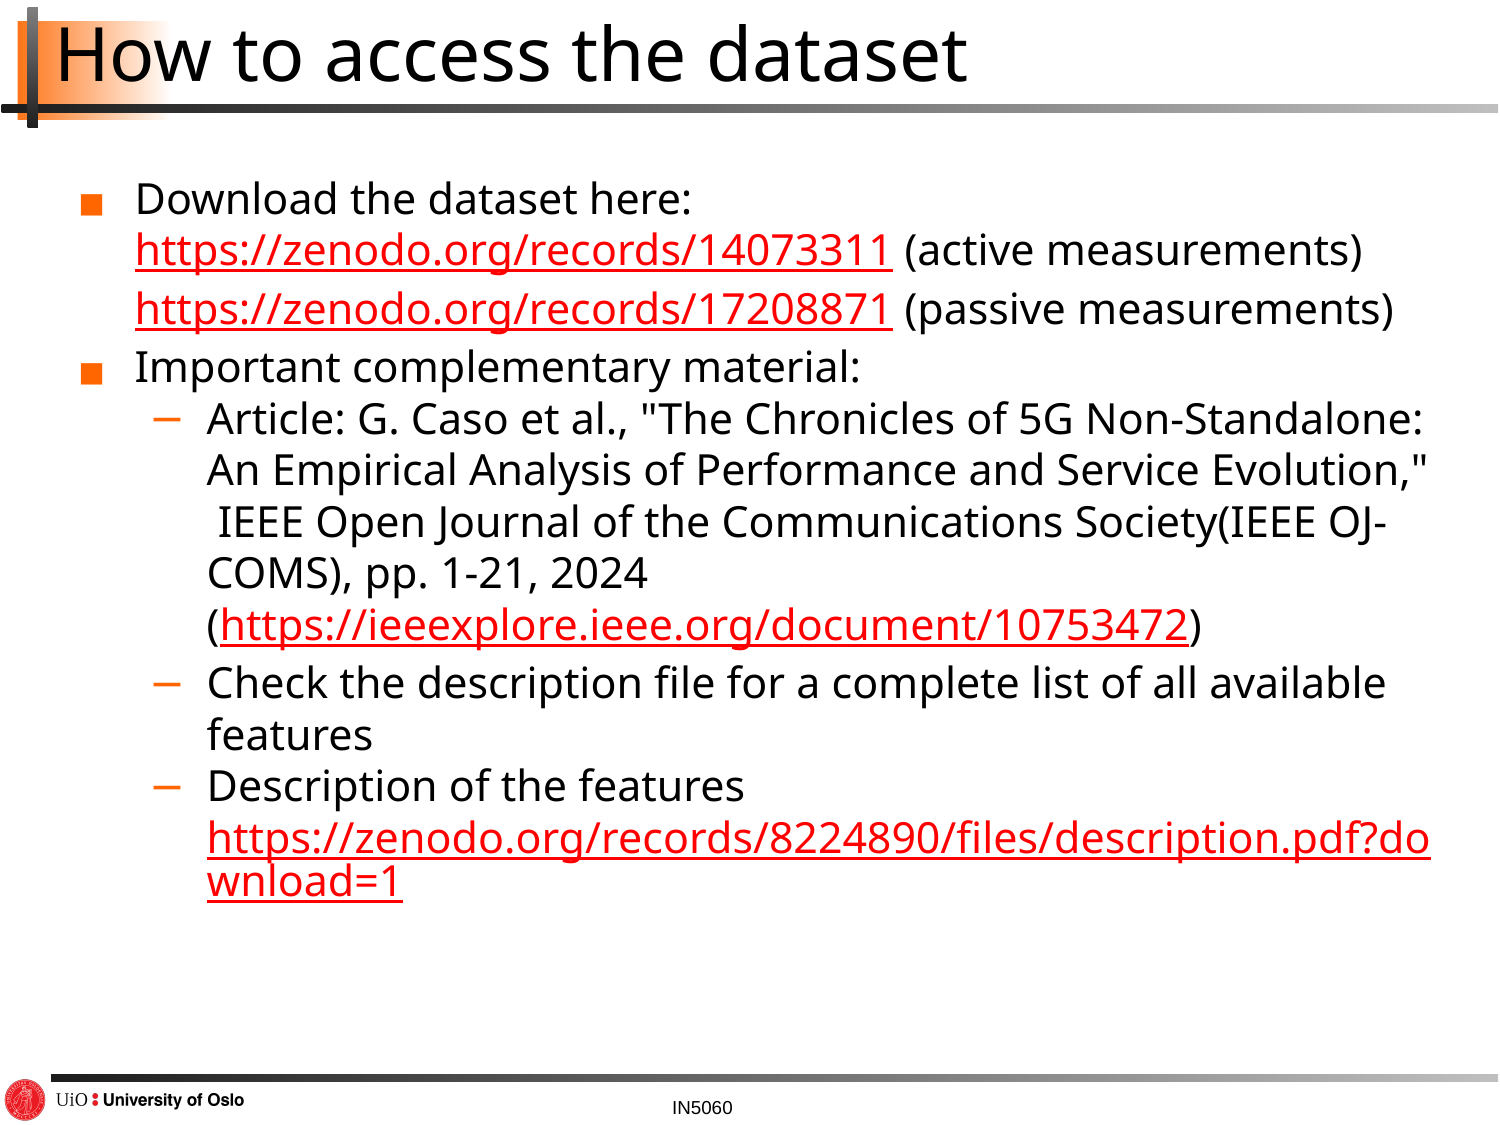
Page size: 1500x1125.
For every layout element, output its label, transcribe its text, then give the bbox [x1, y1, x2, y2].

list Download the dataset here: https://zenodo.org/records/14073311 (active measurements) https://zenodo.org/records/17208871 (passive measurements) Important complementary material: Article: G. Caso et al., "The Chronicles of 5G Non-Standalone: An Empirical Analysis of Performance and Service Evolution," IEEE Open Journal of the Communications Society(IEEE OJ-COMS), pp. 1-21, 2024 (https://ieeexplore.ieee.org/document/10753472) Check the description file for a complete list of all available features Description of the features https://zenodo.org/records/8224890/files/description.pdf?download=1 [47, 163, 1444, 940]
title How to access the dataset [51, 20, 1495, 113]
picture [0, 1075, 403, 1124]
